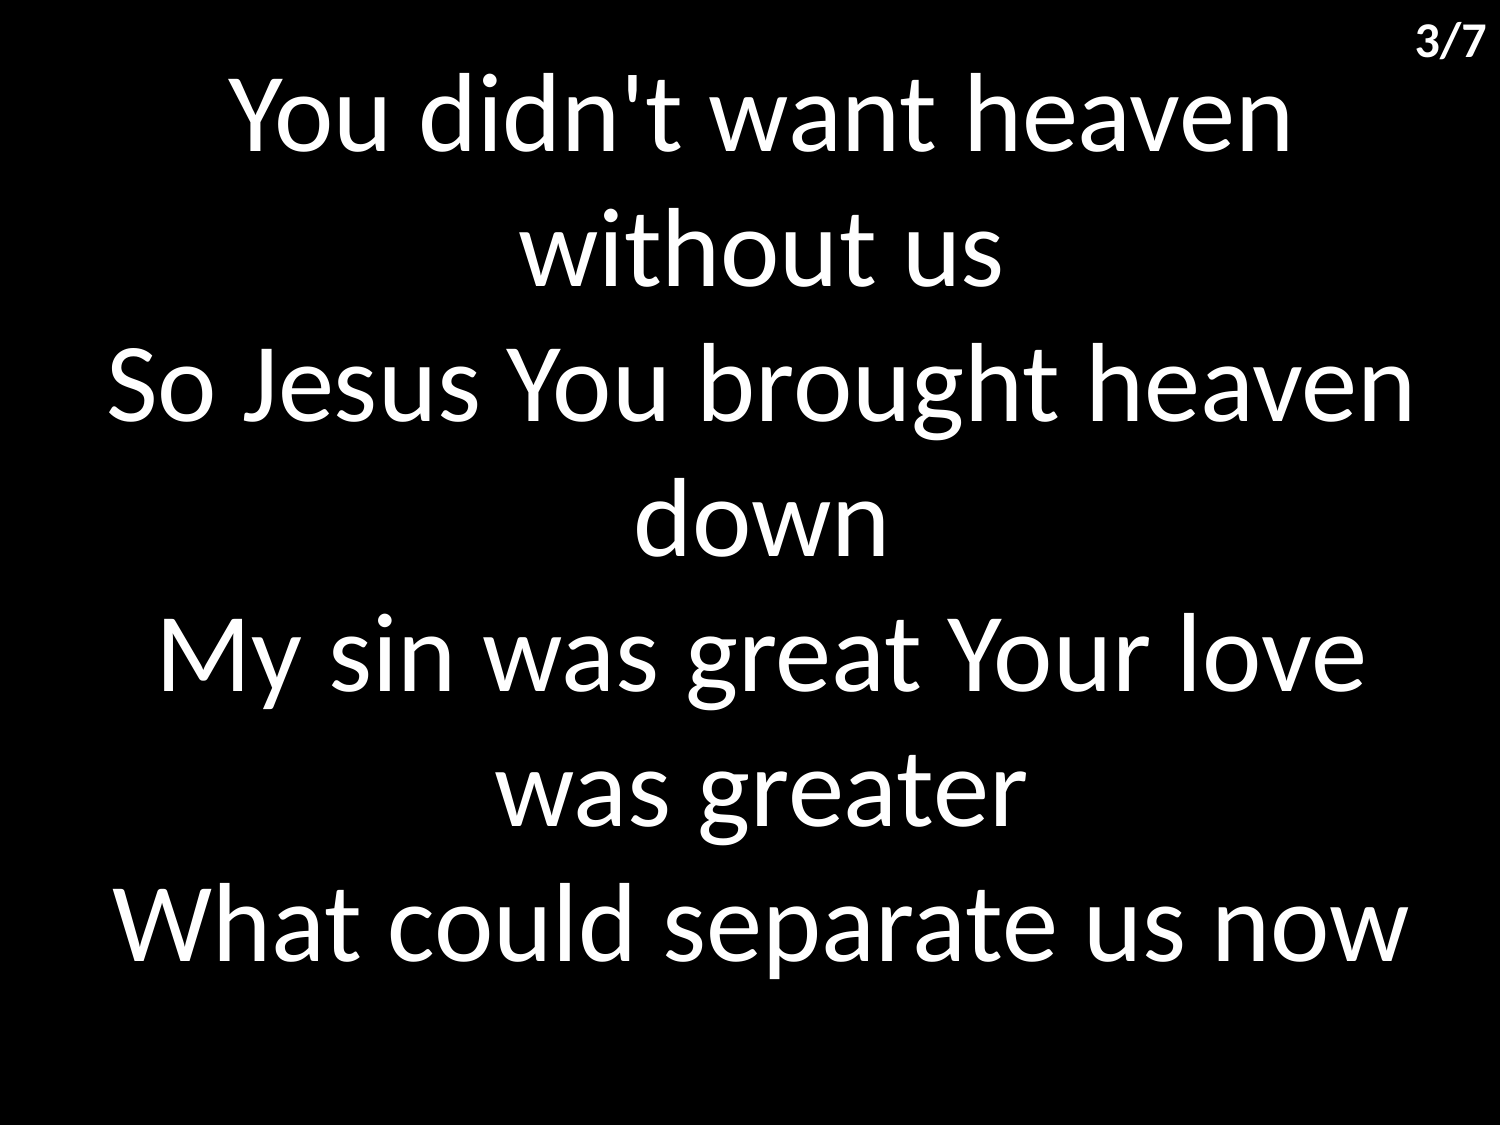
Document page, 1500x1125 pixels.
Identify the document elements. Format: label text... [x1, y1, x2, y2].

subtitle You didn't want heaven without us So Jesus You brought heaven down My sin was great Your love was greater What could separate us now [53, 30, 1471, 1094]
text_box 3/7 [1399, 0, 1500, 75]
